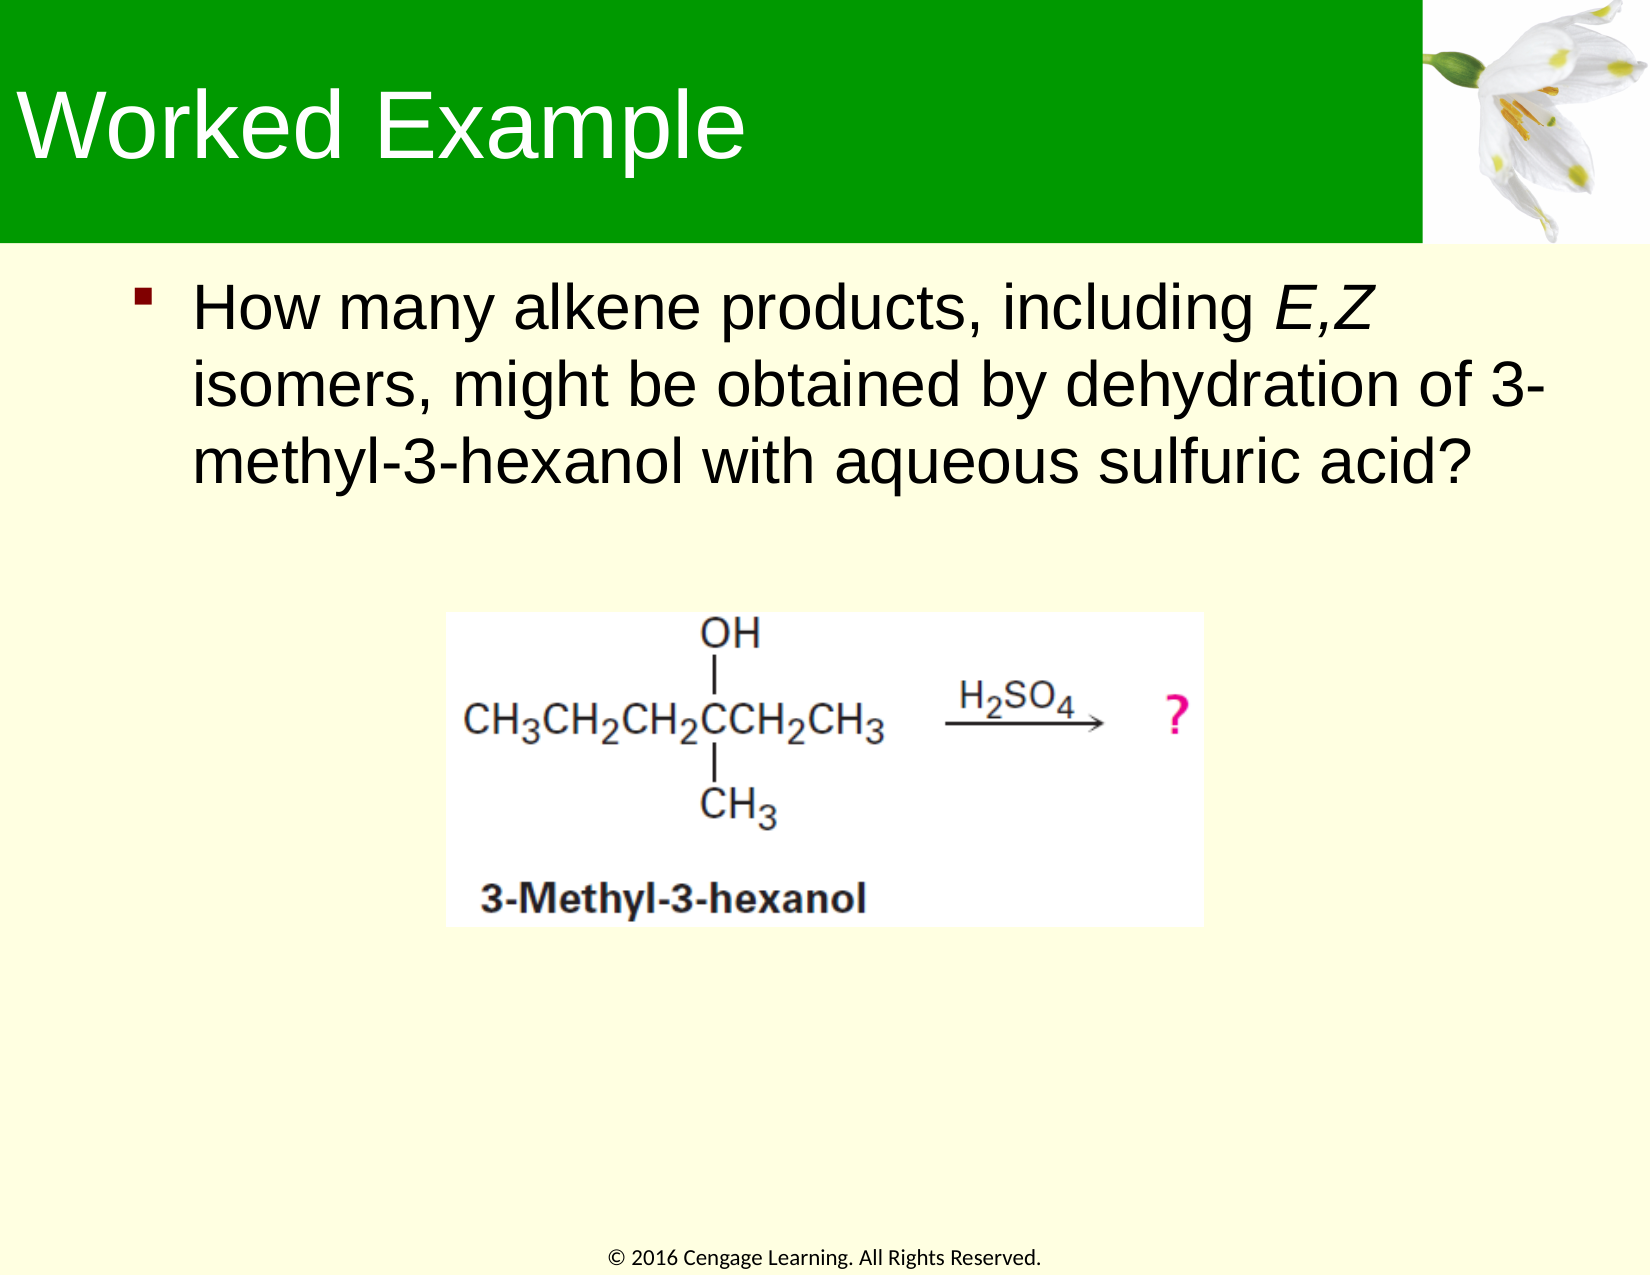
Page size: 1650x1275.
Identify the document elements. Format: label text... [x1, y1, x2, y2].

title Worked Example [0, 0, 1417, 241]
list How many alkene products, including E,Z isomers, might be obtained by dehydration of 3-methyl-3-hexanol with aqueous sulfuric acid? [113, 257, 1595, 1207]
picture [446, 612, 1204, 928]
picture [1422, 0, 1650, 244]
